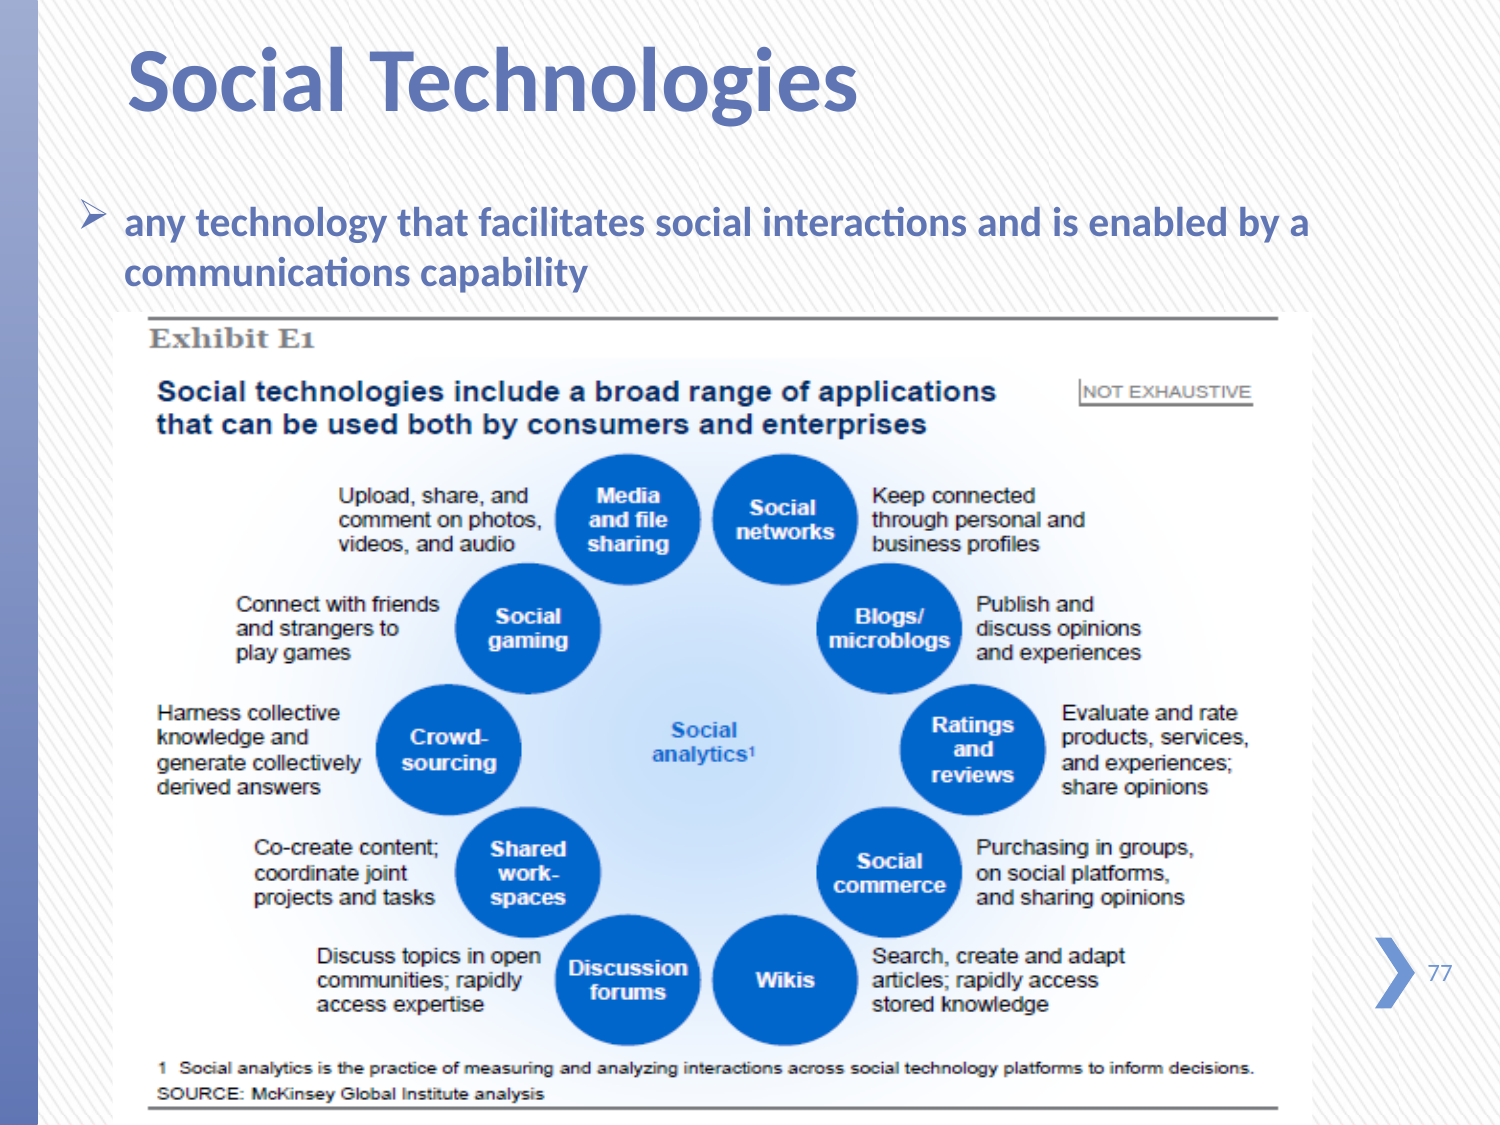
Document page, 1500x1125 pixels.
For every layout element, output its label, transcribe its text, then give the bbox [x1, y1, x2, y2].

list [112, 312, 1313, 1125]
slide_number 77 [1412, 941, 1488, 1002]
text_box any technology that facilitates social interactions and is enabled by a communications capability [62, 187, 1472, 303]
title Social Technologies [112, 24, 1300, 138]
